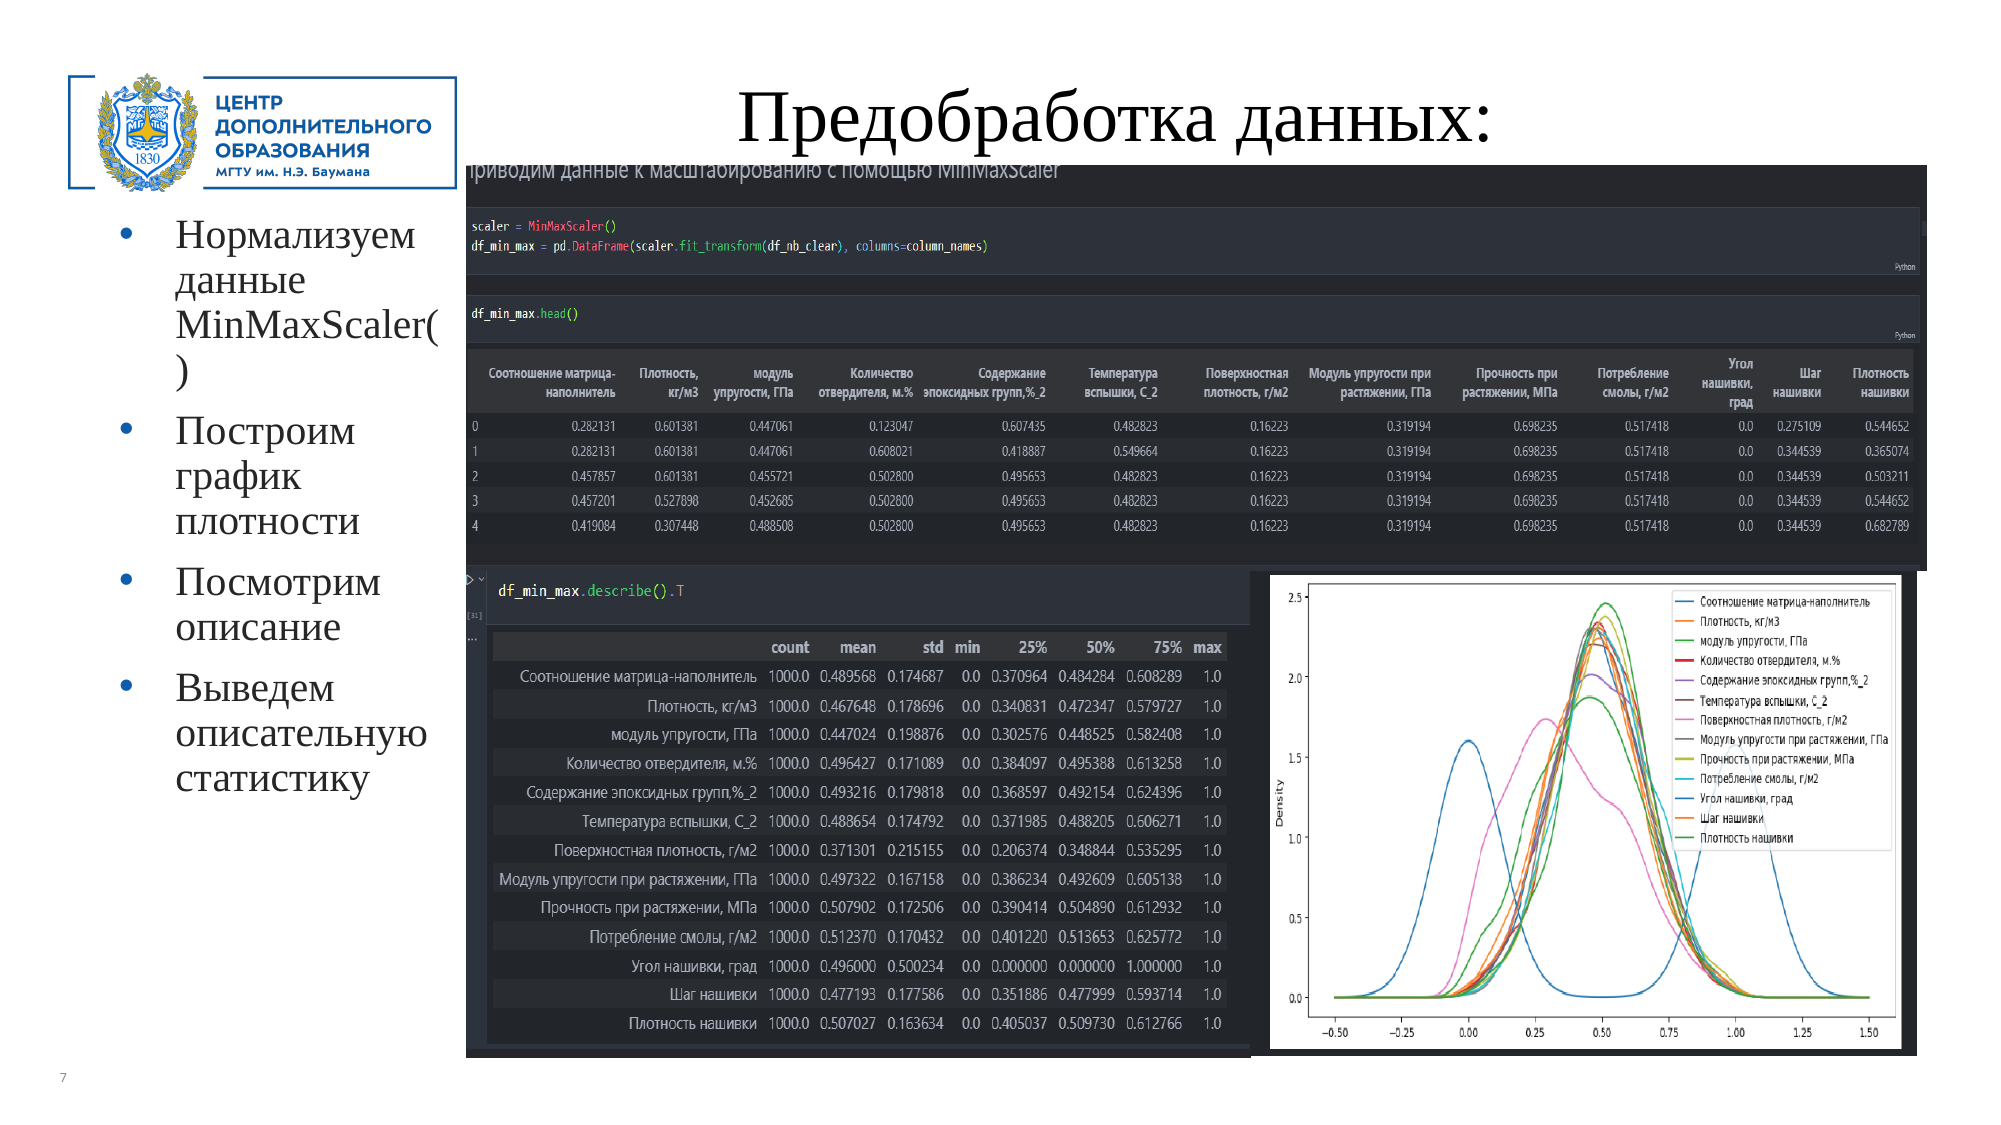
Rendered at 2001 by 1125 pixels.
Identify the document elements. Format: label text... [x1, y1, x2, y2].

picture [68, 73, 457, 192]
list Предобработка данных: [264, 69, 1929, 166]
list Нормализуем данные MinMaxScaler() Построим график плотности Посмотрим описание Выведем описательную статистику [91, 205, 461, 1030]
slide_number 7 [44, 1055, 149, 1101]
picture [466, 165, 1929, 1058]
